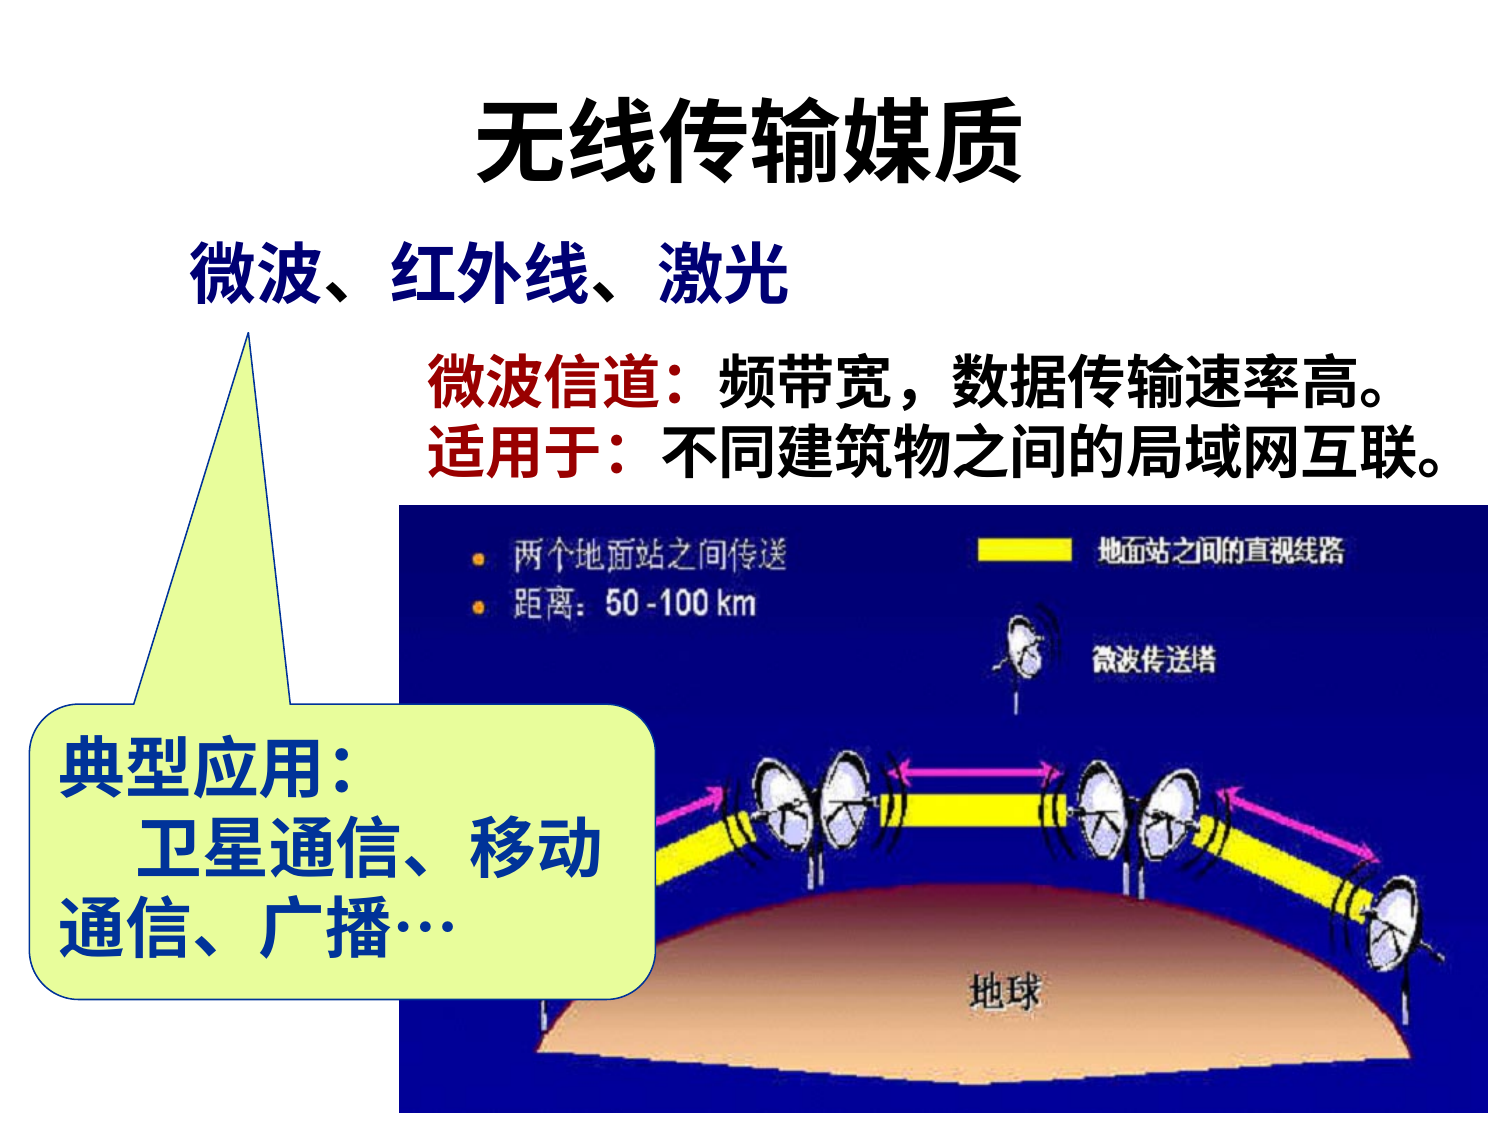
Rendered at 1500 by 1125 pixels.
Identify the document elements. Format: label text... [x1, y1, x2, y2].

text_box 微波、红外线、激光 [174, 224, 806, 320]
picture [399, 505, 1488, 1113]
text_box 典型应用： 卫星通信、移动通信、广播… [29, 332, 394, 1000]
text_box 微波信道：频带宽，数据传输速率高。 适用于：不同建筑物之间的局域网互联。 [412, 337, 1475, 493]
title 无线传输媒质 [75, 45, 1425, 233]
